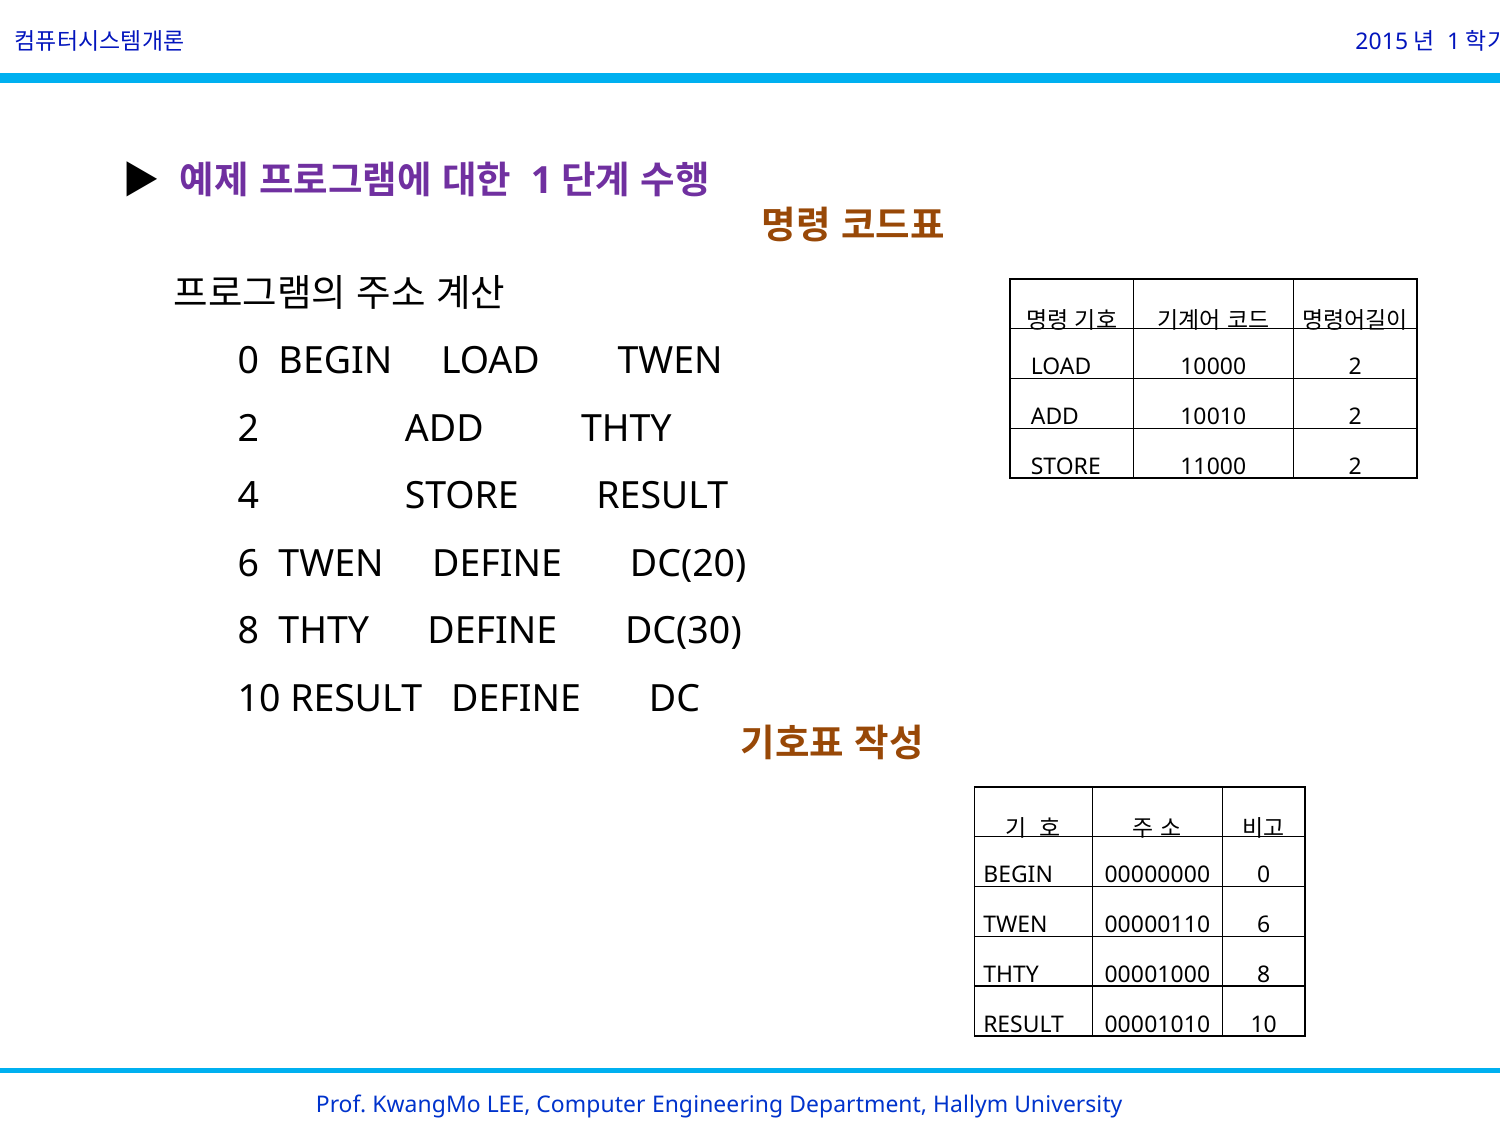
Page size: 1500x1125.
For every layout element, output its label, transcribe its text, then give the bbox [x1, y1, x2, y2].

table_cell 11000 [1134, 429, 1293, 477]
text_box 컴퓨터시스템개론 [0, 19, 225, 62]
table_cell LOAD [1011, 329, 1133, 378]
table_header 주 소 [1093, 788, 1222, 836]
table_cell 2 [1294, 379, 1416, 428]
text_box ▶ 예제 프로그램에 대한 1단계 수행 명령 코드표 프로그램의 주소 계산 0 BEGIN LOAD TWEN 2 ADD THTY 4 STORE RESULT 6 TWEN DEFINE DC(20) 8 THTY DEFINE DC(30) 10 RESULT DEFINE DC 기호표 작성 [76, 149, 1223, 772]
table_cell 6 [1223, 887, 1304, 936]
table_header 명령어길이 [1294, 280, 1416, 328]
table_cell 00000000 [1093, 837, 1222, 886]
text_box Prof. KwangMo LEE, Computer Engineering Department, Hallym University [301, 1082, 1247, 1125]
table_header 기계어 코드 [1134, 280, 1293, 328]
text_box 2015년 1학기 [1340, 19, 1500, 62]
table_cell 8 [1223, 937, 1304, 985]
table_cell 10 [1223, 987, 1304, 1035]
table_cell 00000110 [1093, 887, 1222, 936]
table_cell RESULT [975, 987, 1092, 1035]
table_cell TWEN [975, 887, 1092, 936]
table_cell 10000 [1134, 329, 1293, 378]
table_header 명령 기호 [1011, 280, 1133, 328]
table_cell BEGIN [975, 837, 1092, 886]
table_cell 0 [1223, 837, 1304, 886]
table_cell 10010 [1134, 379, 1293, 428]
table_cell STORE [1011, 429, 1133, 477]
table_header 비고 [1223, 788, 1304, 836]
table_cell THTY [975, 937, 1092, 985]
table_cell 2 [1294, 329, 1416, 378]
table_cell 2 [1294, 429, 1416, 477]
table_cell 00001010 [1093, 987, 1222, 1035]
table_cell ADD [1011, 379, 1133, 428]
table_cell 00001000 [1093, 937, 1222, 985]
table_header 기 호 [975, 788, 1092, 836]
